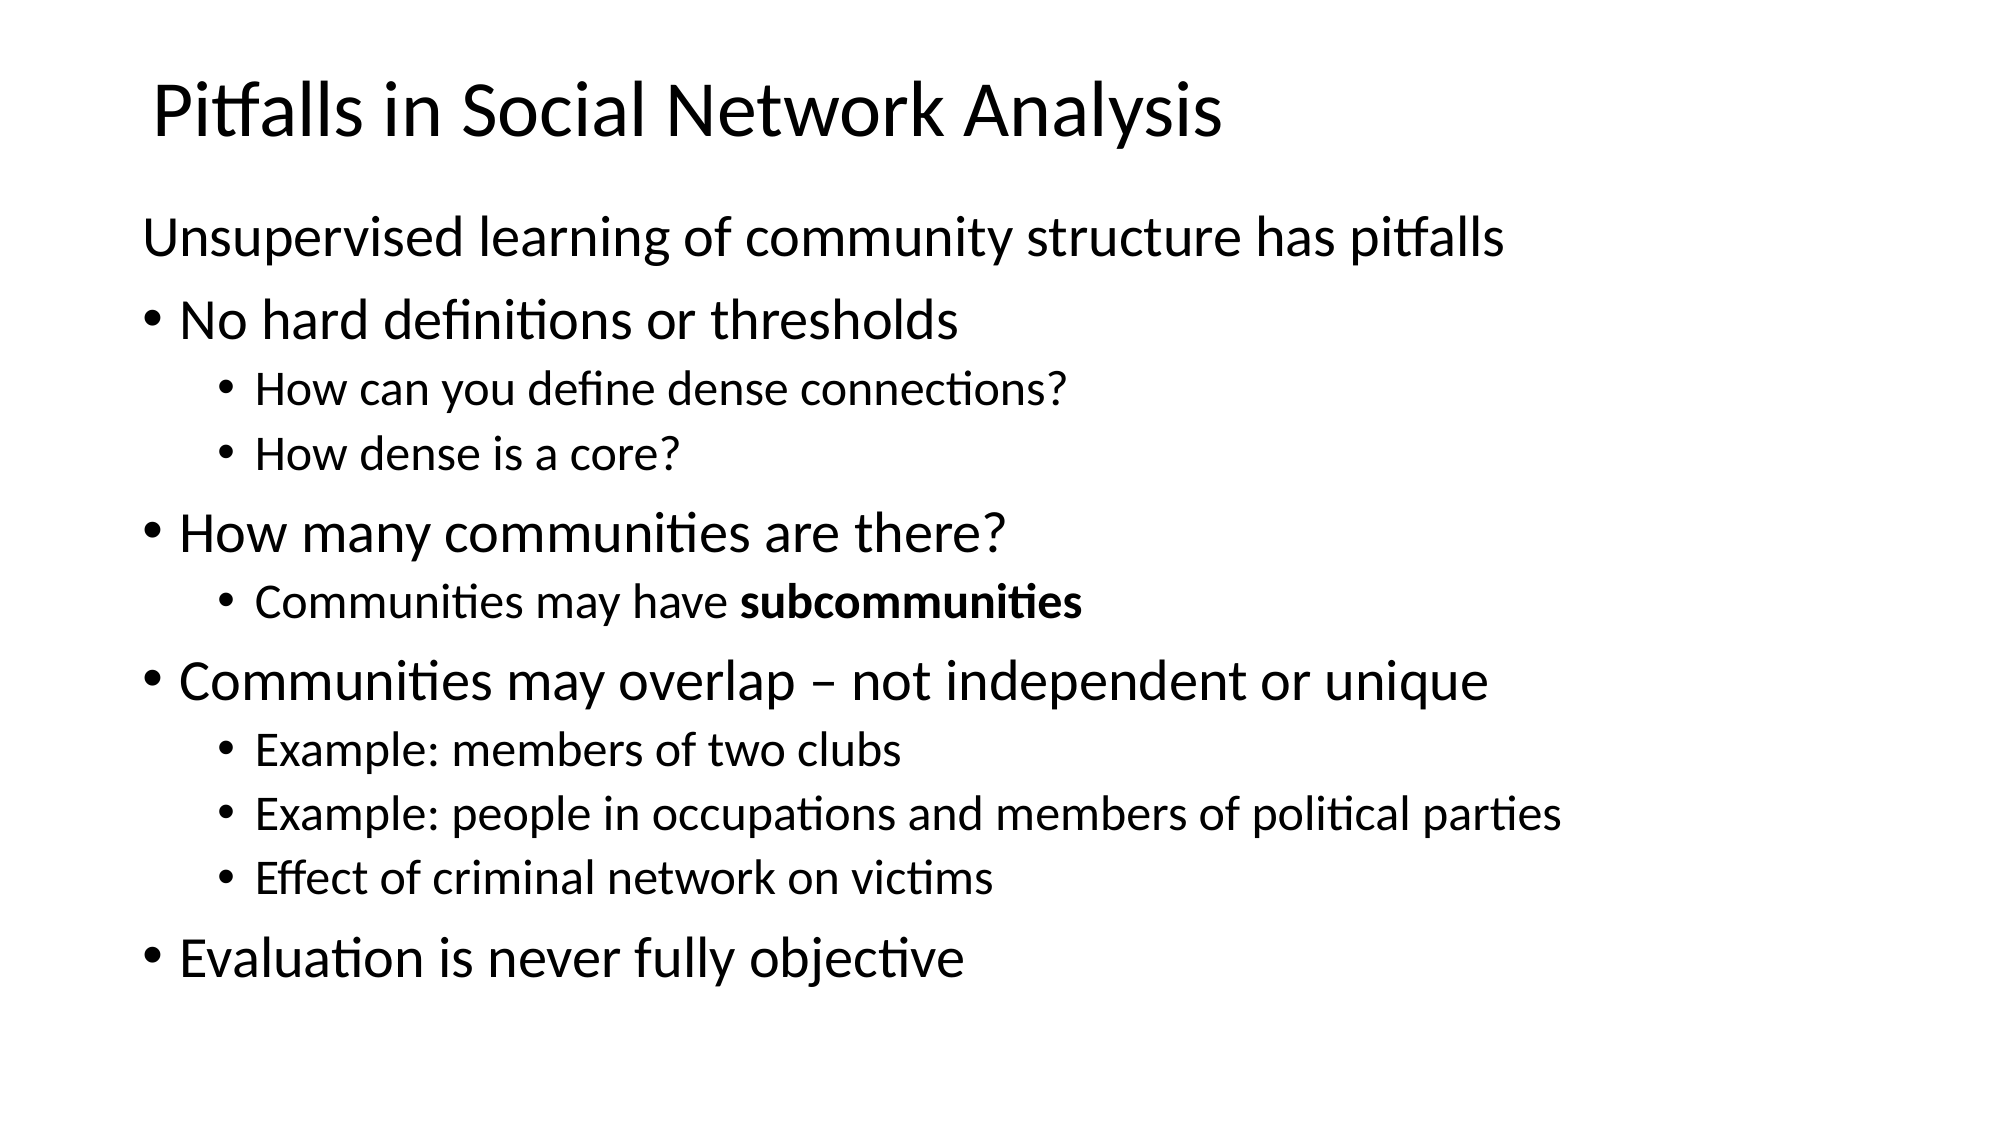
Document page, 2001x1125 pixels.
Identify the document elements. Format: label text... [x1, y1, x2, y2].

title Pitfalls in Social Network Analysis [137, 59, 1863, 162]
list Unsupervised learning of community structure has pitfalls No hard definitions or thresholds How can you define dense connections? How dense is a core? How many communities are there? Communities may have subcommunities Communities may overlap – not independent or unique Example: members of two clubs Example: people in occupations and members of political parties Effect of criminal network on victims Evaluation is never fully objective [127, 198, 1853, 1092]
